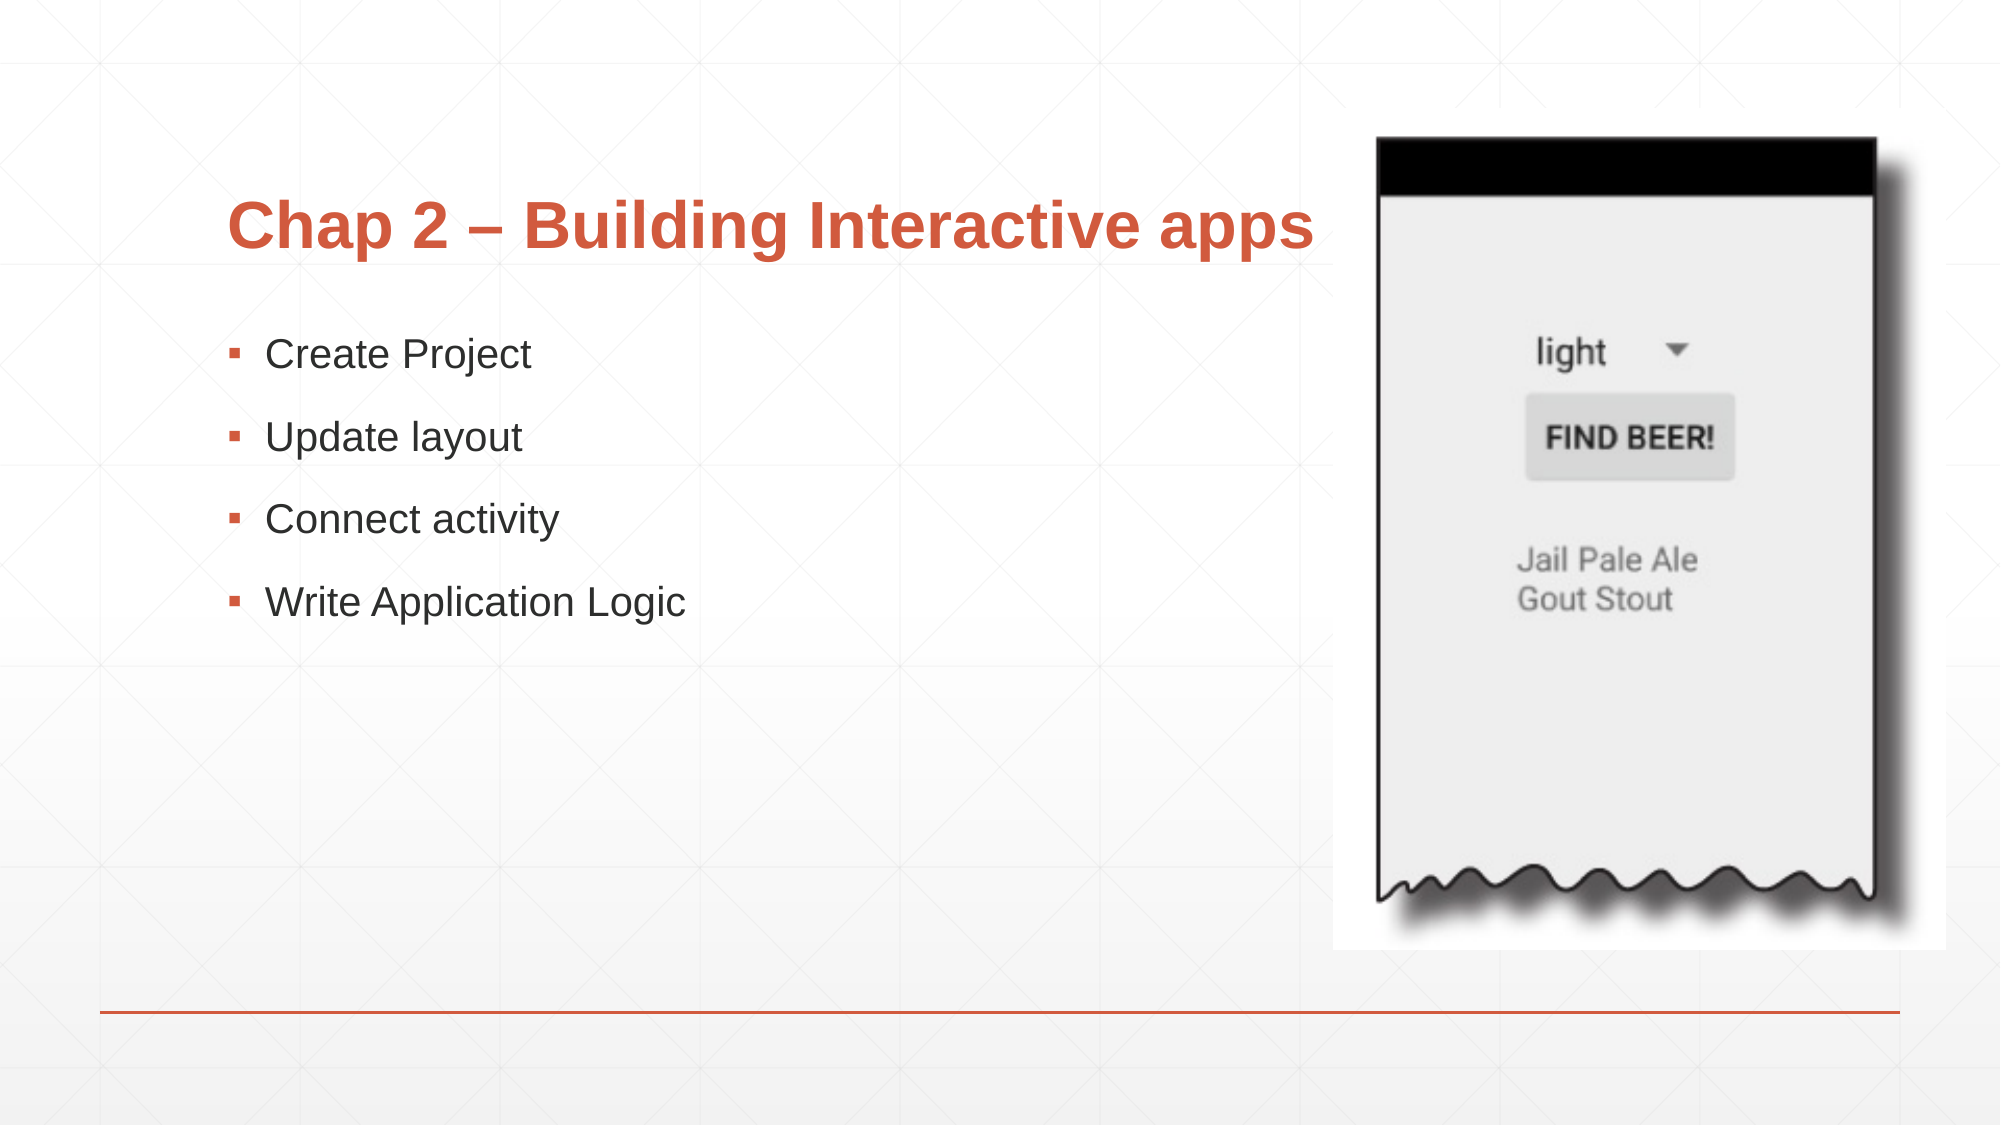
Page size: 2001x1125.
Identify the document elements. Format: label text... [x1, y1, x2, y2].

title Chap 2 – Building Interactive apps [212, 82, 1788, 271]
picture [1332, 108, 1946, 950]
list Create Project Update layout Connect activity Write Application Logic [212, 324, 1332, 950]
